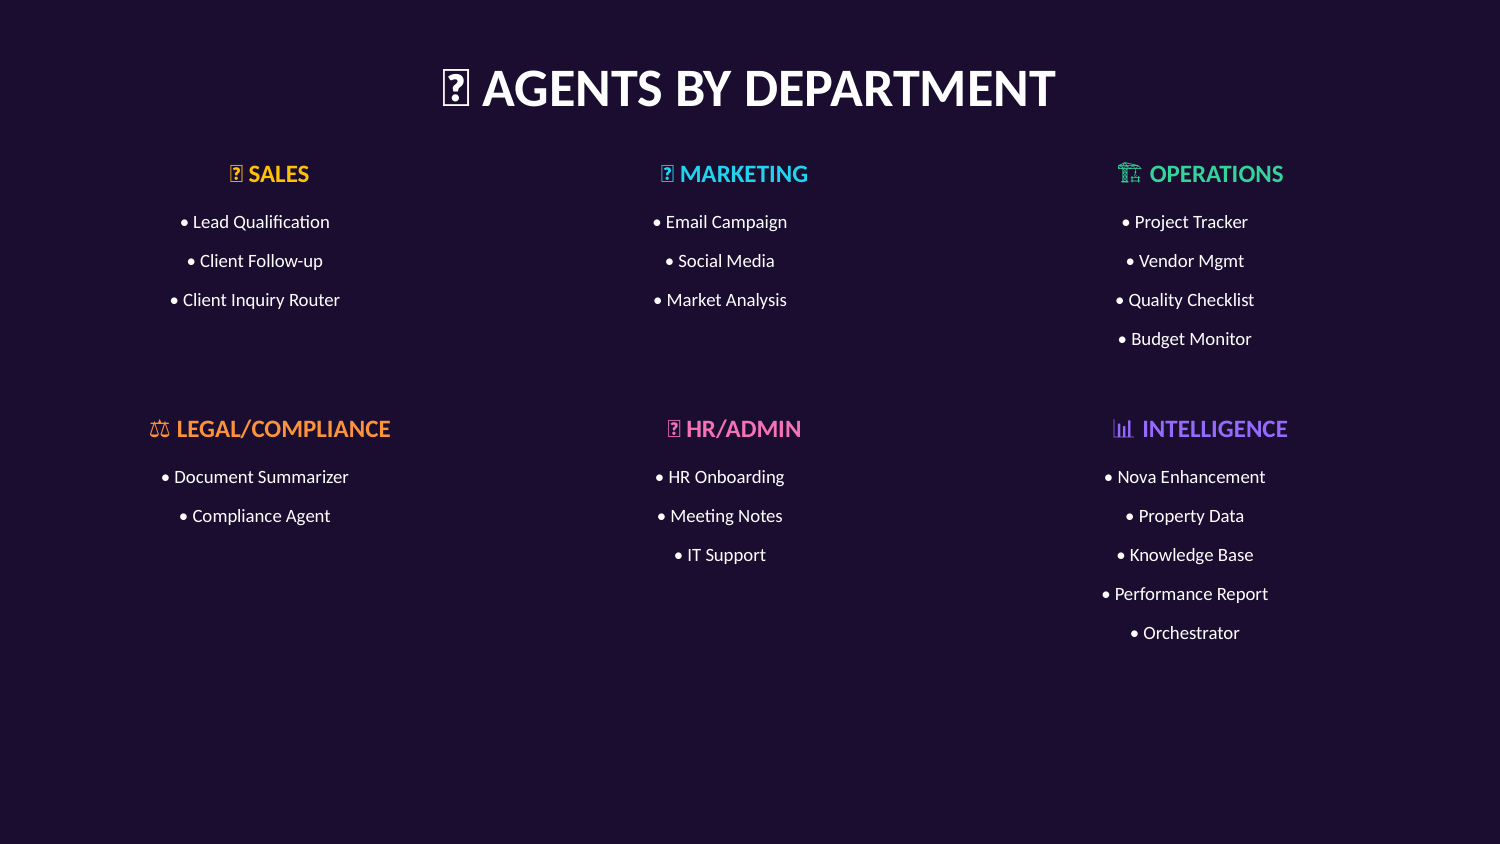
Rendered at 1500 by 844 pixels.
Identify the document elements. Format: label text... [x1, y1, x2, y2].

text_box • Email Campaign [637, 202, 803, 240]
text_box • Document Summarizer [146, 457, 364, 495]
text_box • Performance Report [1086, 574, 1284, 612]
text_box 🏢 AGENTS BY DEPARTMENT [427, 44, 1072, 125]
text_box • Meeting Notes [642, 496, 798, 534]
text_box • Quality Checklist [1100, 280, 1270, 318]
text_box ⚖️ LEGAL/COMPLIANCE [133, 405, 407, 450]
text_box 📣 MARKETING [646, 150, 824, 195]
text_box • Lead Qualification [164, 202, 345, 240]
text_box • Knowledge Base [1101, 535, 1269, 573]
text_box • HR Onboarding [640, 457, 800, 495]
text_box 👥 HR/ADMIN [653, 405, 817, 450]
text_box • Nova Enhancement [1089, 457, 1281, 495]
text_box • Budget Monitor [1102, 319, 1267, 357]
text_box 🏗️ OPERATIONS [1100, 150, 1300, 195]
text_box • Social Media [650, 241, 790, 279]
text_box • IT Support [658, 535, 781, 573]
text_box 📊 INTELLIGENCE [1096, 405, 1304, 450]
text_box • Compliance Agent [164, 496, 346, 534]
text_box • Orchestrator [1115, 613, 1255, 651]
text_box • Project Tracker [1106, 202, 1264, 240]
text_box • Property Data [1110, 496, 1260, 534]
text_box • Vendor Mgmt [1110, 241, 1260, 279]
text_box • Market Analysis [638, 280, 802, 318]
text_box • Client Follow-up [171, 241, 338, 279]
text_box 💼 SALES [215, 150, 325, 195]
text_box • Client Inquiry Router [154, 280, 356, 318]
